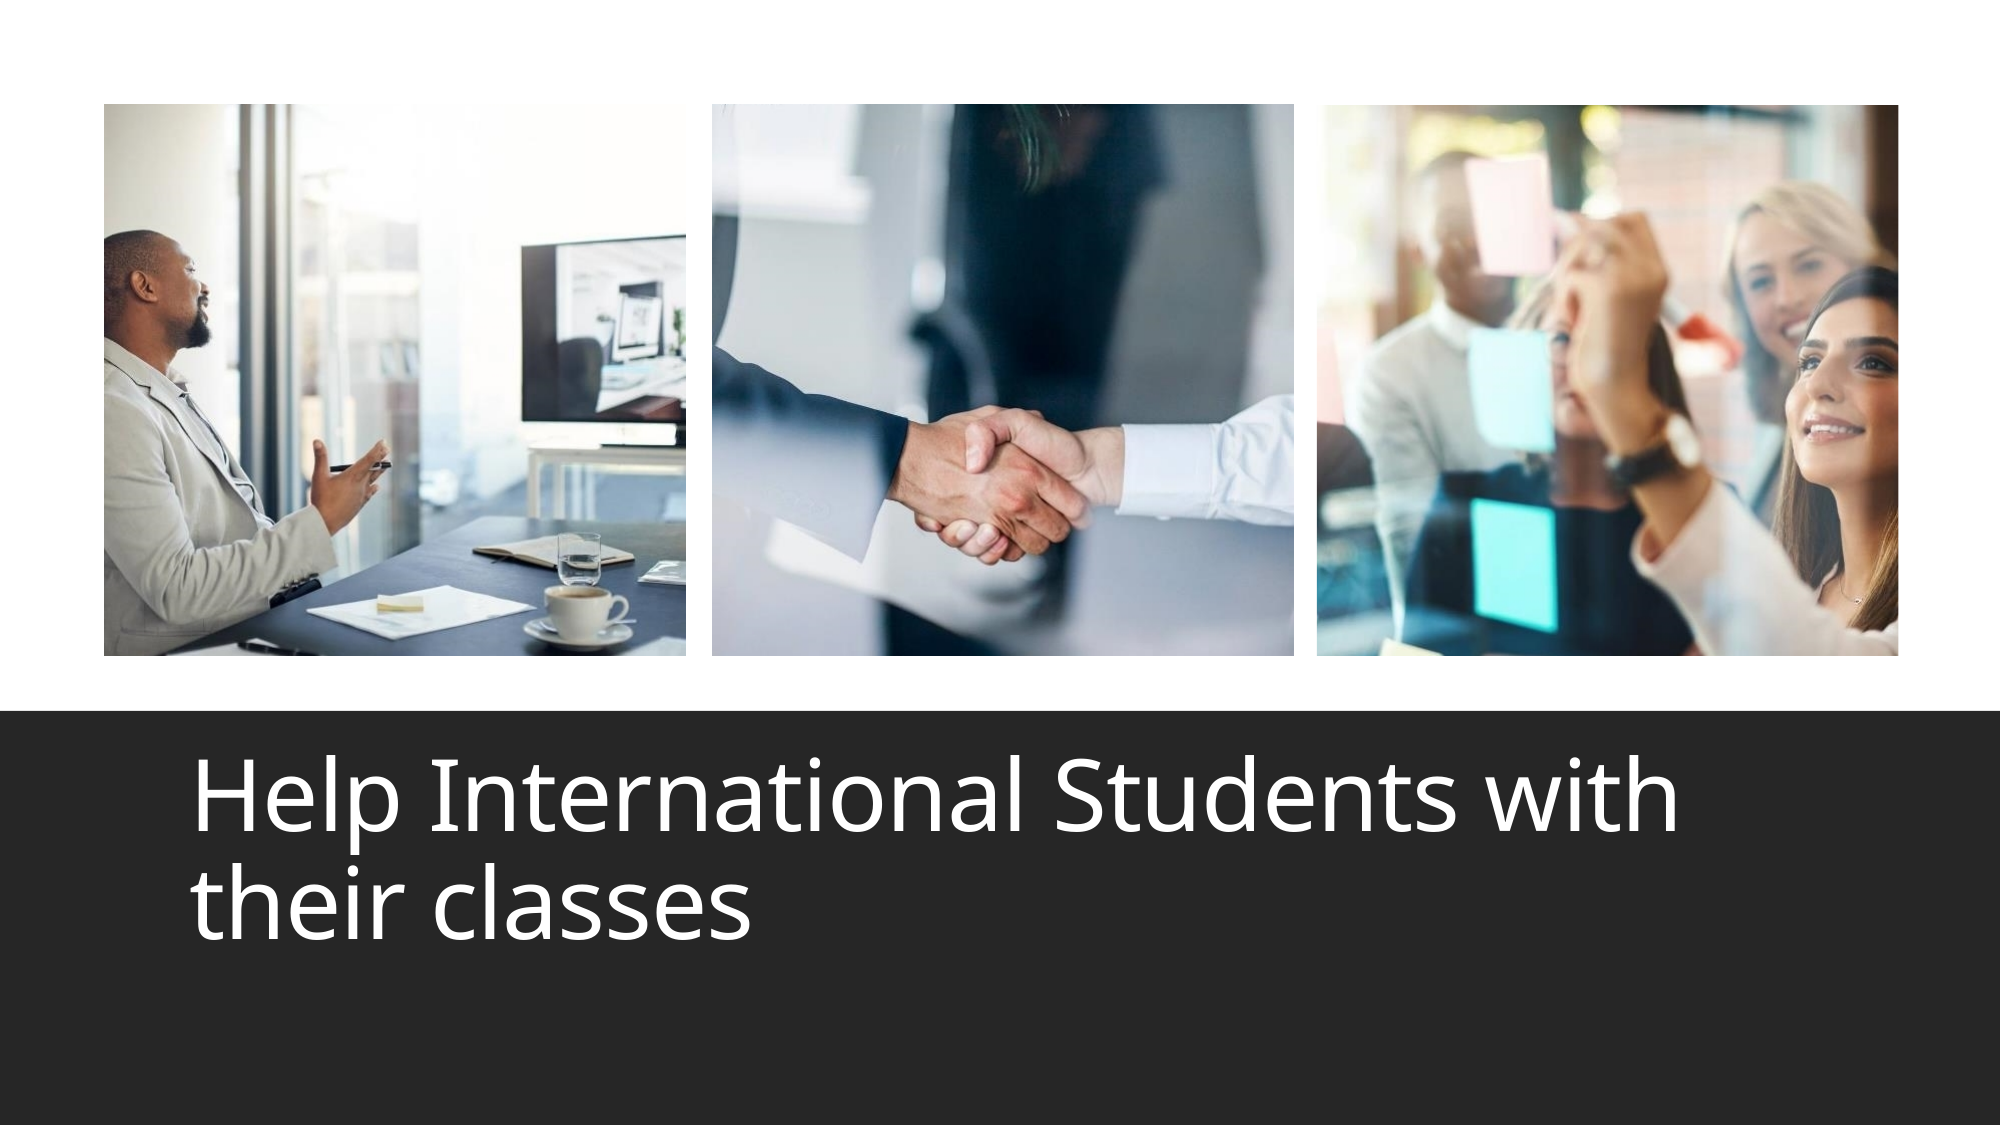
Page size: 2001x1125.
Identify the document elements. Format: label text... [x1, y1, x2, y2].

picture [1316, 104, 1899, 656]
title Help International Students with their classes [174, 756, 1825, 969]
picture [103, 104, 687, 656]
picture [711, 104, 1295, 656]
